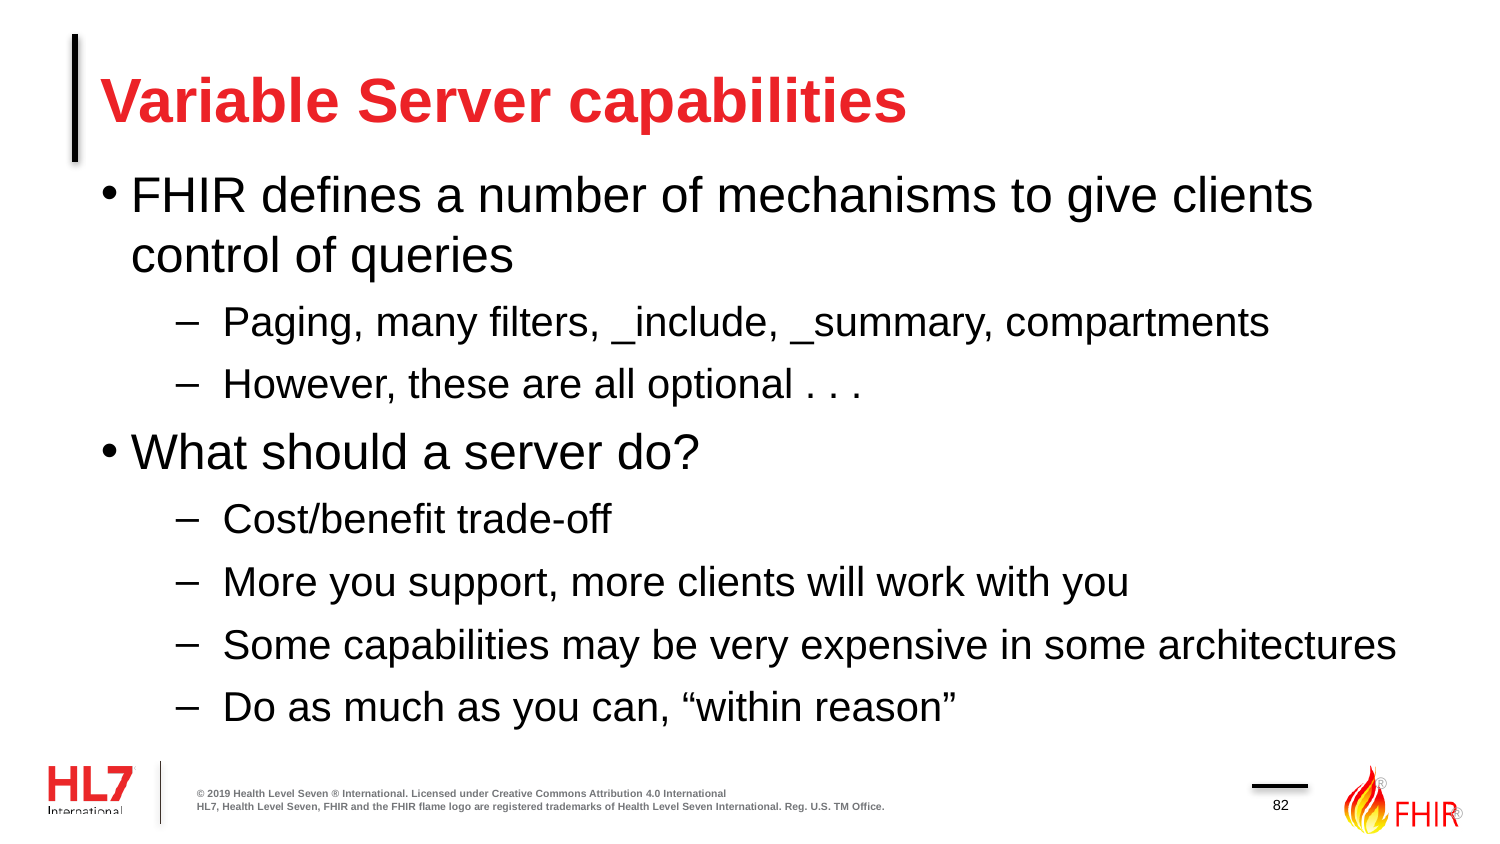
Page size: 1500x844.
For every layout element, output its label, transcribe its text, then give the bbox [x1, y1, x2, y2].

picture [1339, 760, 1463, 837]
slide_number 82 [1258, 786, 1304, 813]
list FHIR defines a number of mechanisms to give clients control of queries Paging, many filters, _include, _summary, compartments However, these are all optional . . . What should a server do? Cost/benefit trade-off More you support, more clients will work with you Some capabilities may be very expensive in some architectures Do as much as you can, “within reason” [100, 162, 1451, 731]
footer © 2019 Health Level Seven ® International. Licensed under Creative Commons Attribution 4.0 International HL7, Health Level Seven, FHIR and the FHIR flame logo are registered trademarks of Health Level Seven International. Reg. U.S. TM Office. [196, 786, 941, 813]
title Variable Server capabilities [100, 33, 1451, 162]
